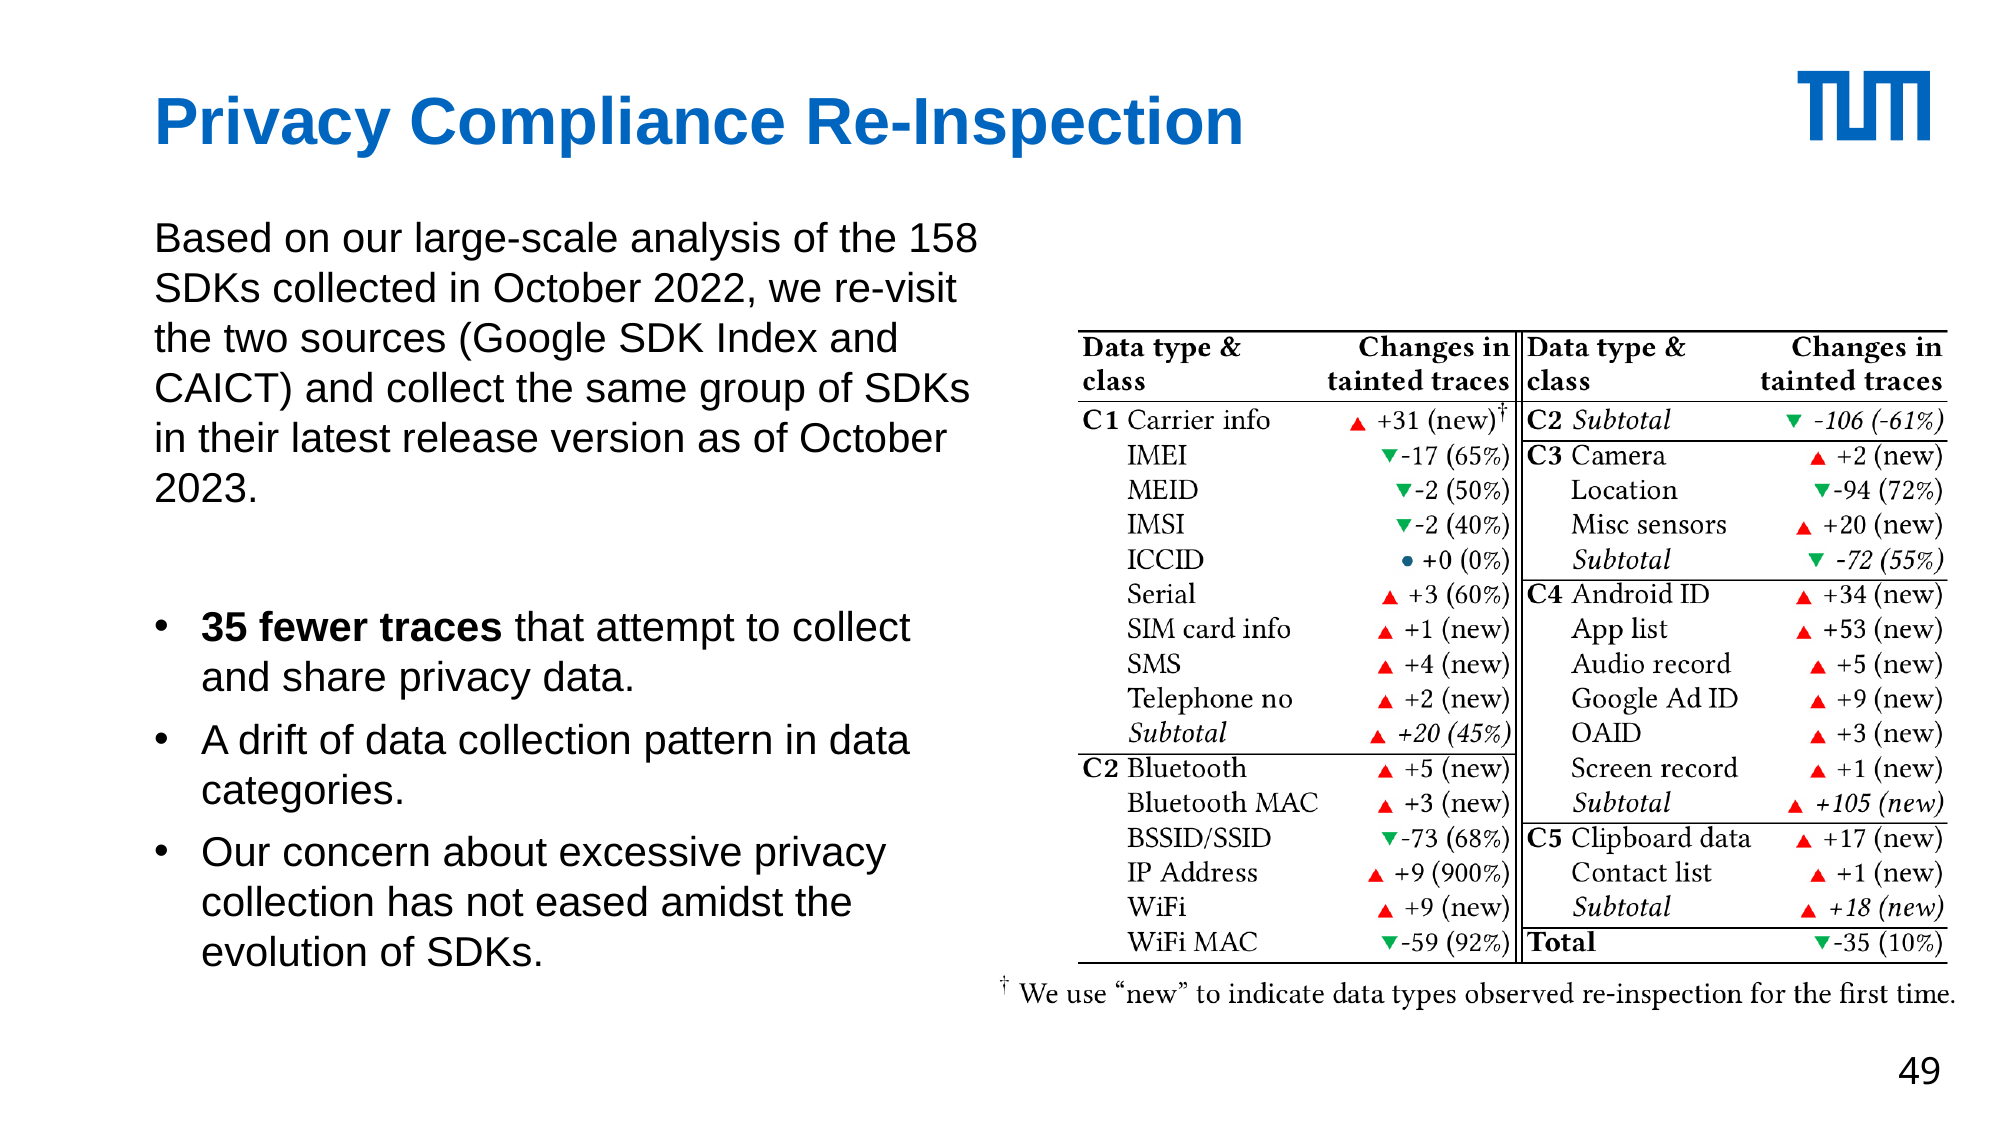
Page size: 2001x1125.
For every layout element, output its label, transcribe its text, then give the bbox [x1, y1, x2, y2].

slide_number 49 [1474, 1042, 1942, 1103]
picture [985, 315, 1990, 1021]
text_box Based on our large-scale analysis of the 158 SDKs collected in October 2022, we re-visit the two sources (Google SDK Index and CAICT) and collect the same group of SDKs in their latest release version as of October 2023. [139, 203, 1000, 519]
title Privacy Compliance Re-Inspection [139, 50, 1546, 133]
text_box 35 fewer traces that attempt to collect and share privacy data. A drift of data collection pattern in data categories. Our concern about excessive privacy collection has not eased amidst the evolution of SDKs. [139, 592, 980, 983]
